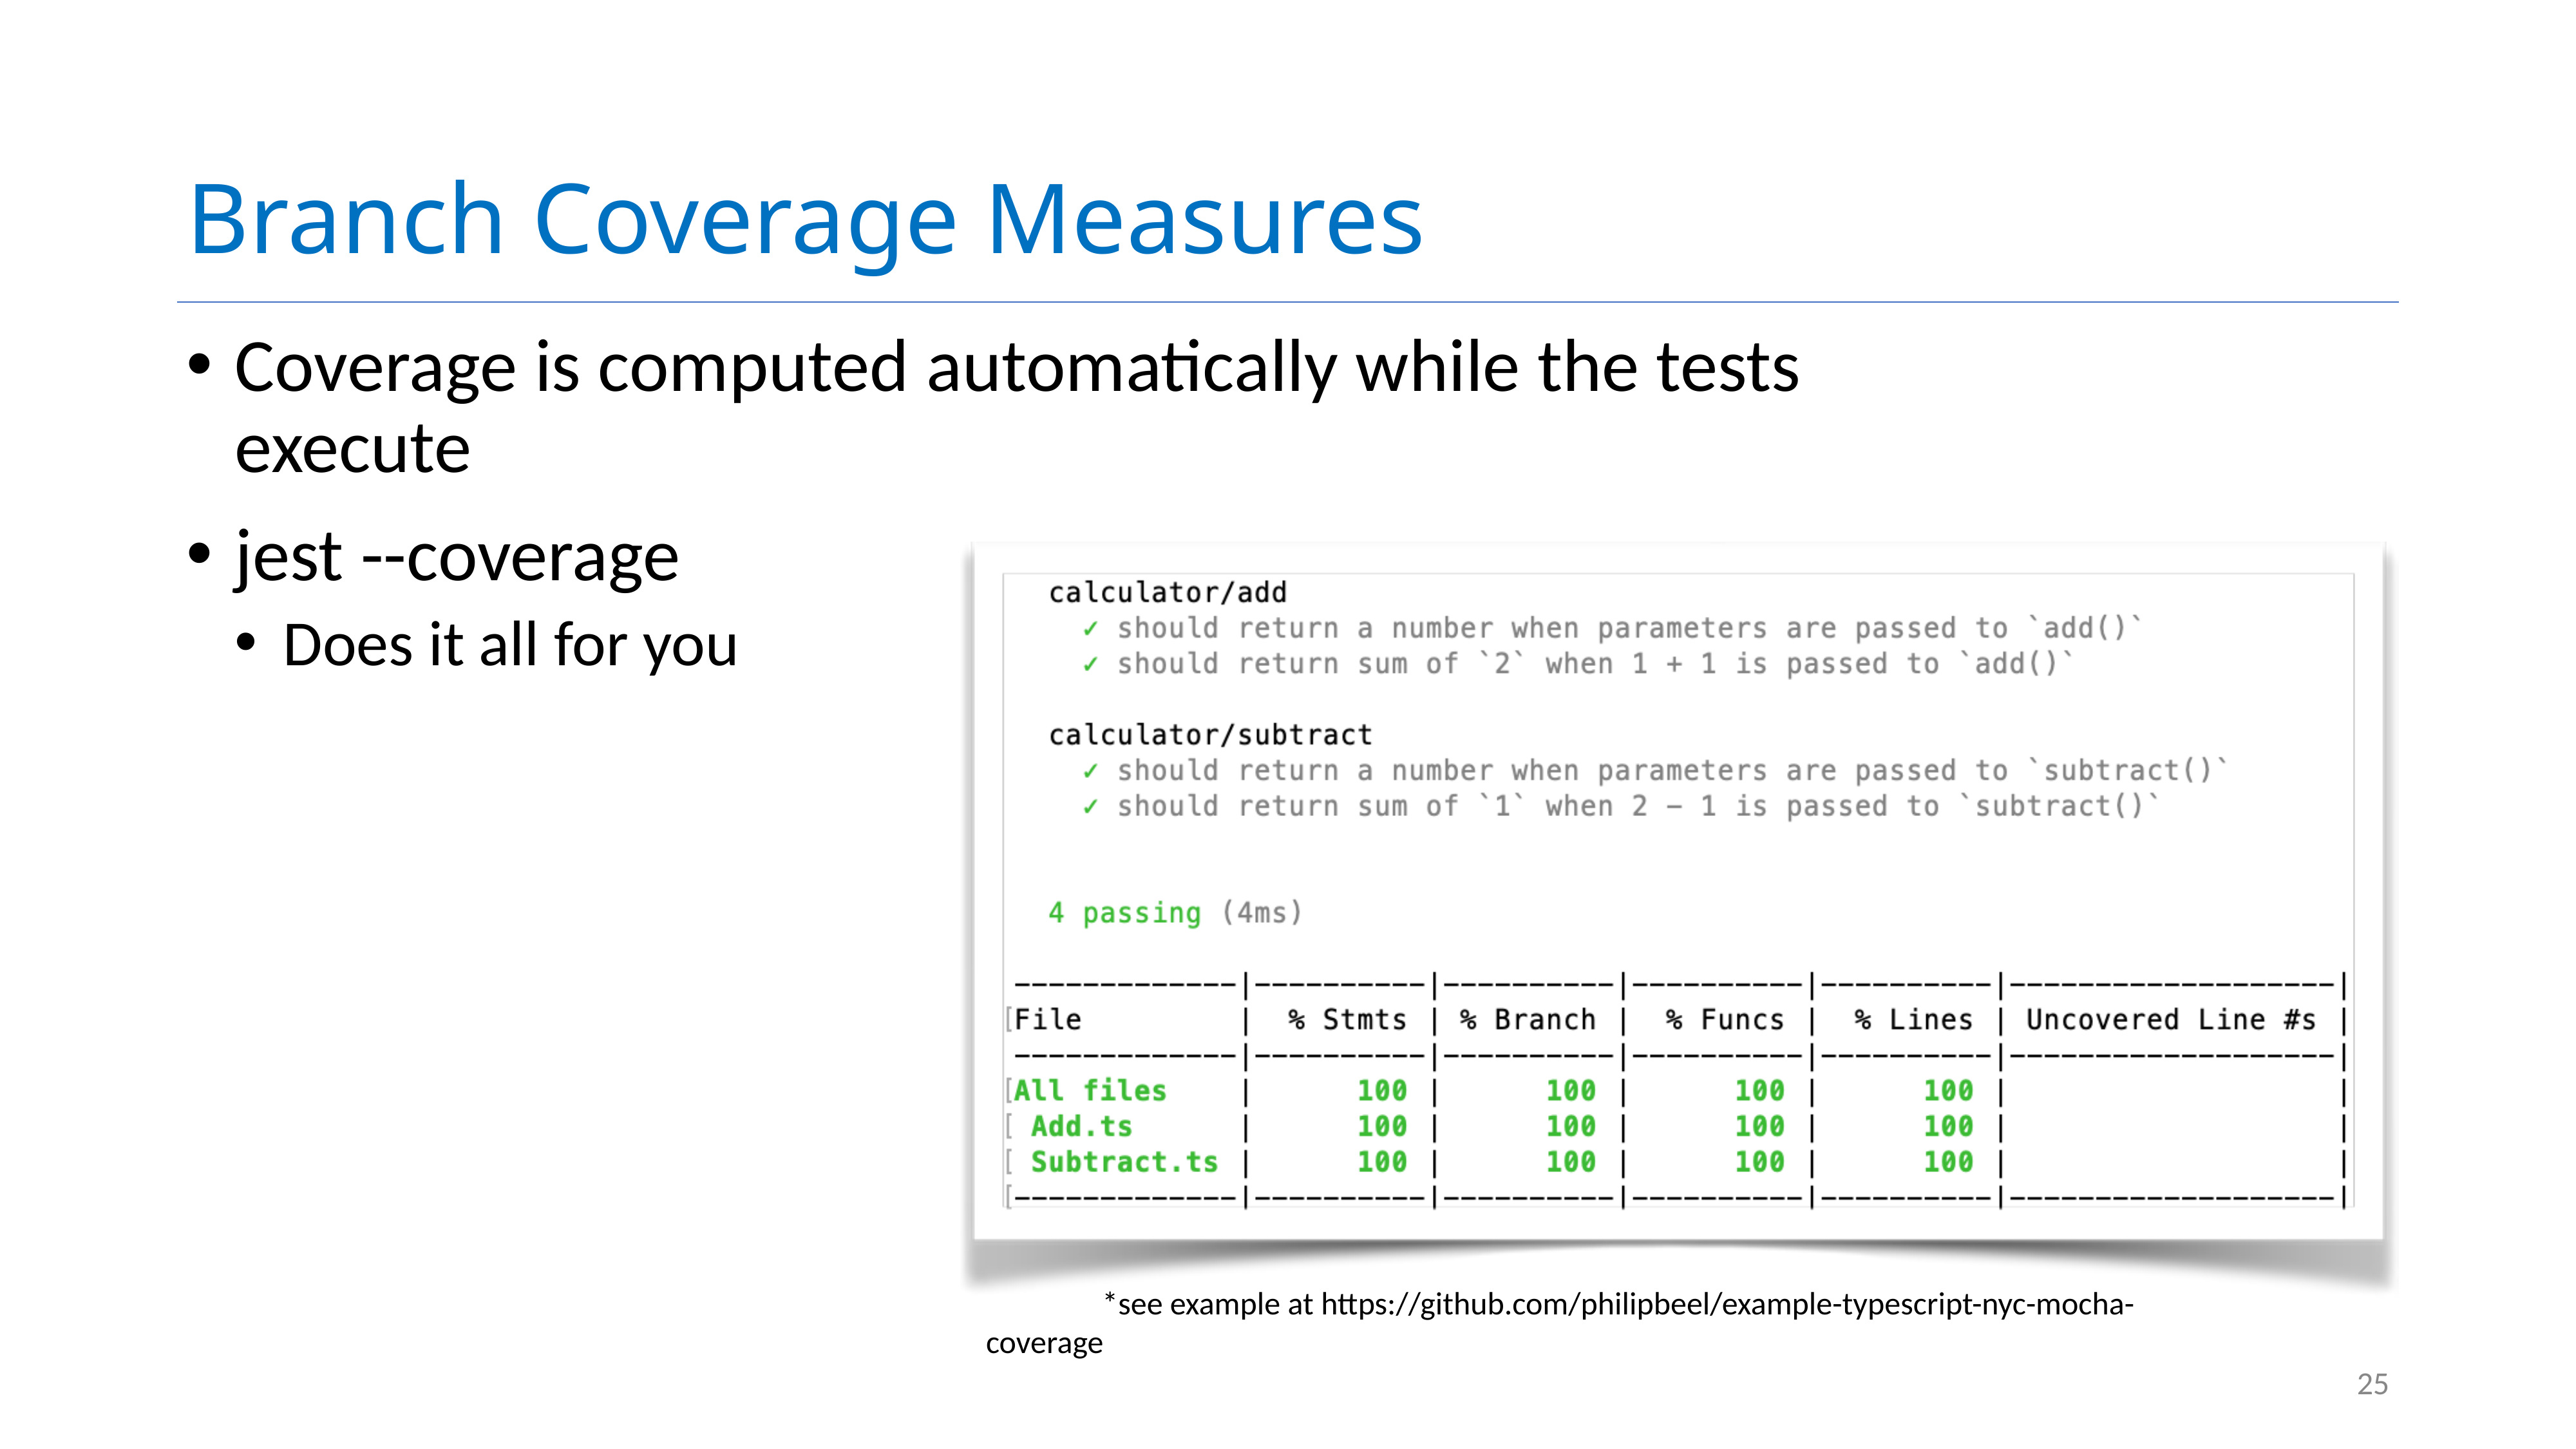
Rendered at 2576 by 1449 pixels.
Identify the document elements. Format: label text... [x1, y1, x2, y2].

list Coverage is computed automatically while the tests execute jest --coverage Does it all for you [176, 316, 1845, 1238]
text_box *see example at https://github.com/philipbeel/example-typescript-nyc-mocha-coverage [978, 1299, 2144, 1348]
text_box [960, 542, 2400, 1299]
slide_number 25 [2344, 1355, 2400, 1408]
title Branch Coverage Measures [176, 3, 2400, 285]
